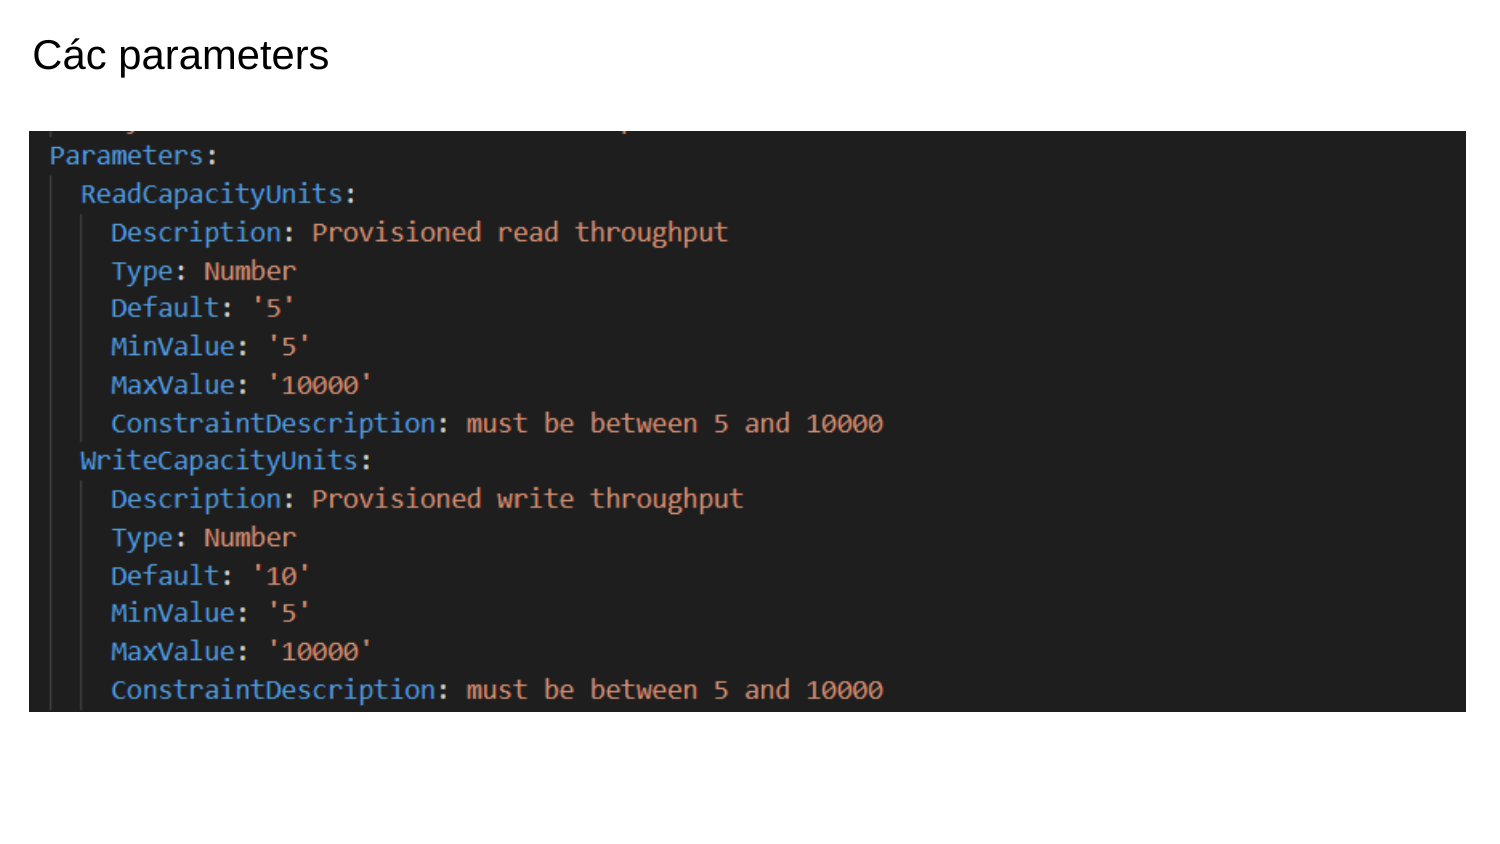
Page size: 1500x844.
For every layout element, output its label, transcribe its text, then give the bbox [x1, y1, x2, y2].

picture [29, 131, 1466, 713]
text_box Các parameters [17, 20, 435, 85]
